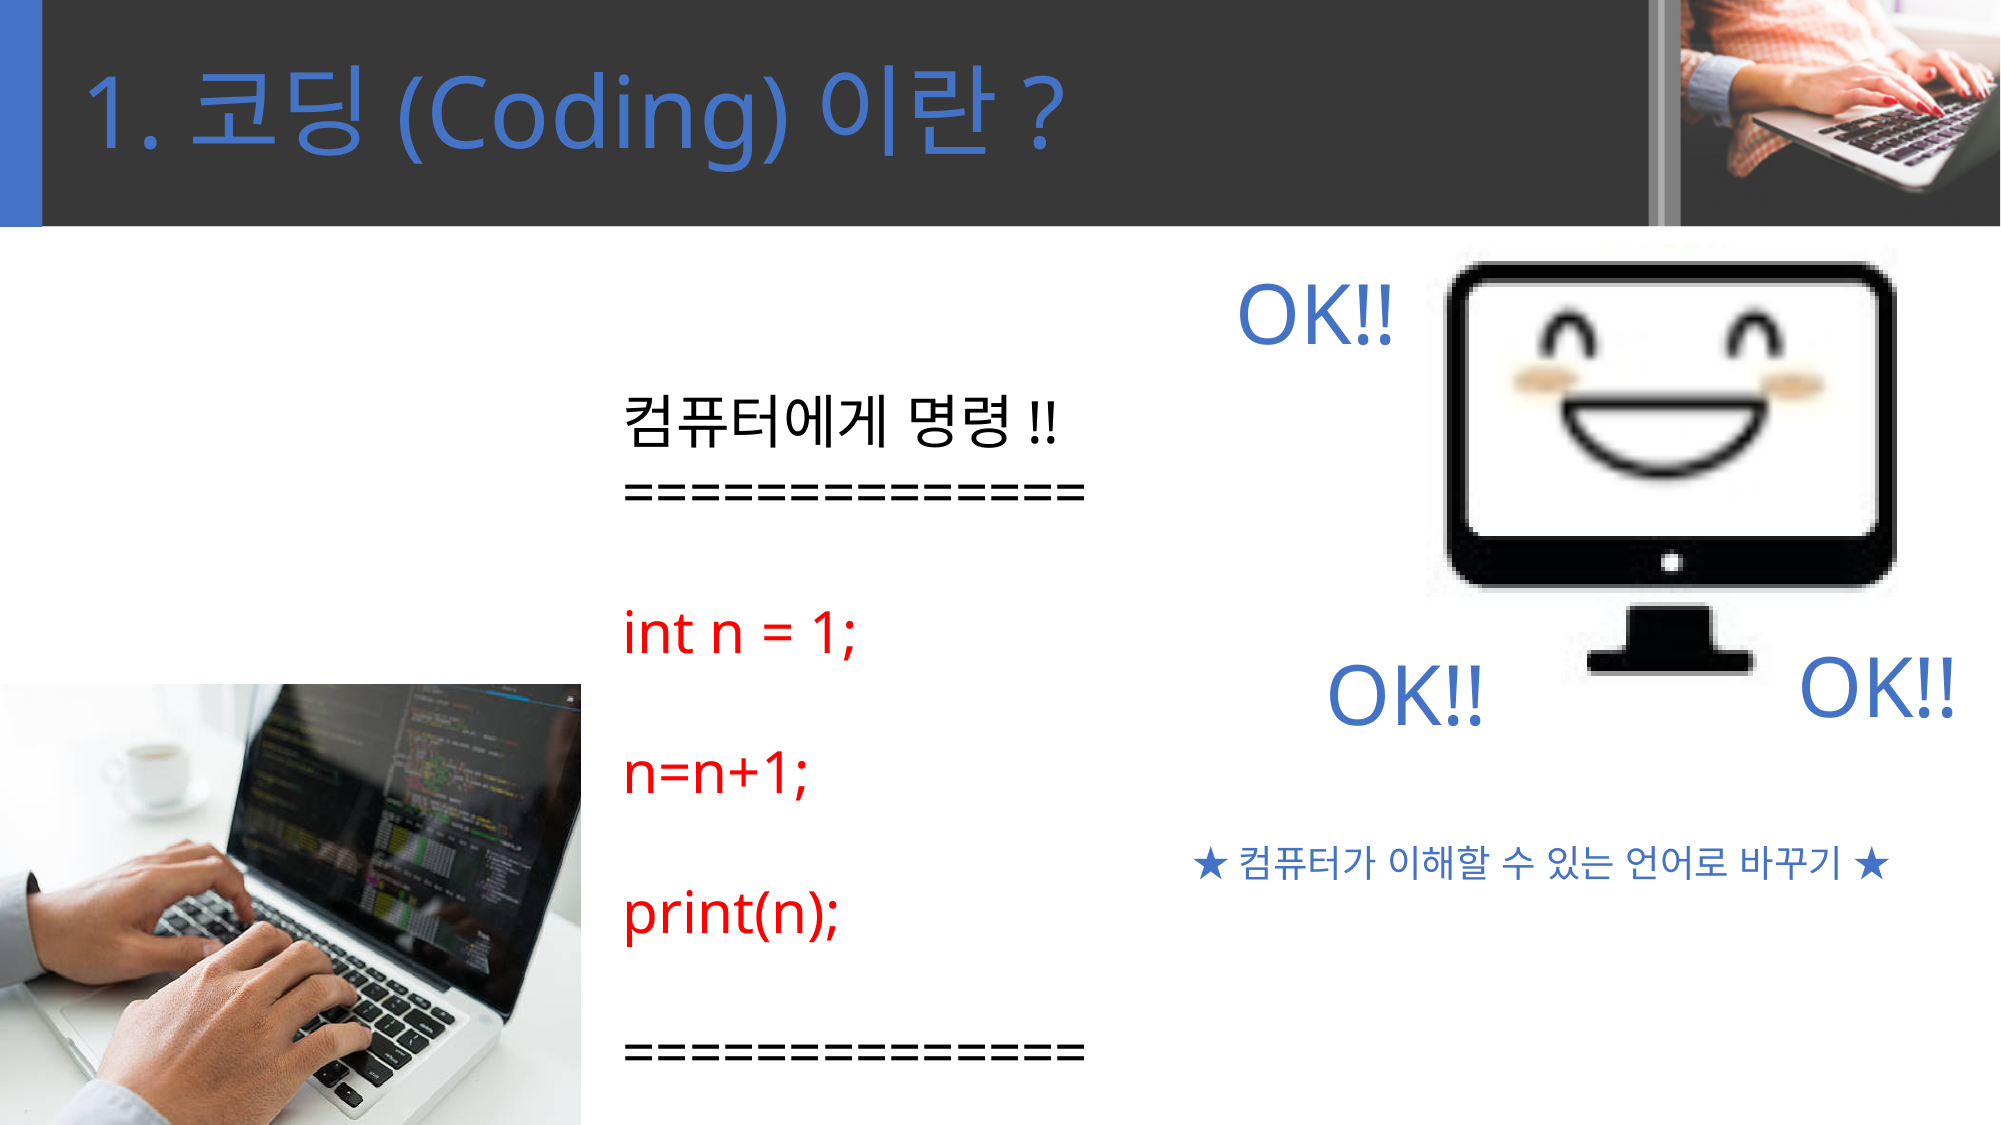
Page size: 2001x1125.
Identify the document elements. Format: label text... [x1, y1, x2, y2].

list 1.코딩(Coding)이란? [65, 52, 1641, 179]
picture [0, 0, 2001, 1125]
text_box OK!! [1220, 253, 1426, 369]
text_box OK!! [1782, 626, 2000, 742]
text_box 컴퓨터에게 명령!! ============== int n = 1; n=n+1; print(n); ============== [608, 377, 1598, 1125]
text_box ★컴퓨터가 이해할 수 있는 언어로 바꾸기 ★ [1177, 832, 2000, 893]
text_box OK!! [1310, 634, 1570, 750]
